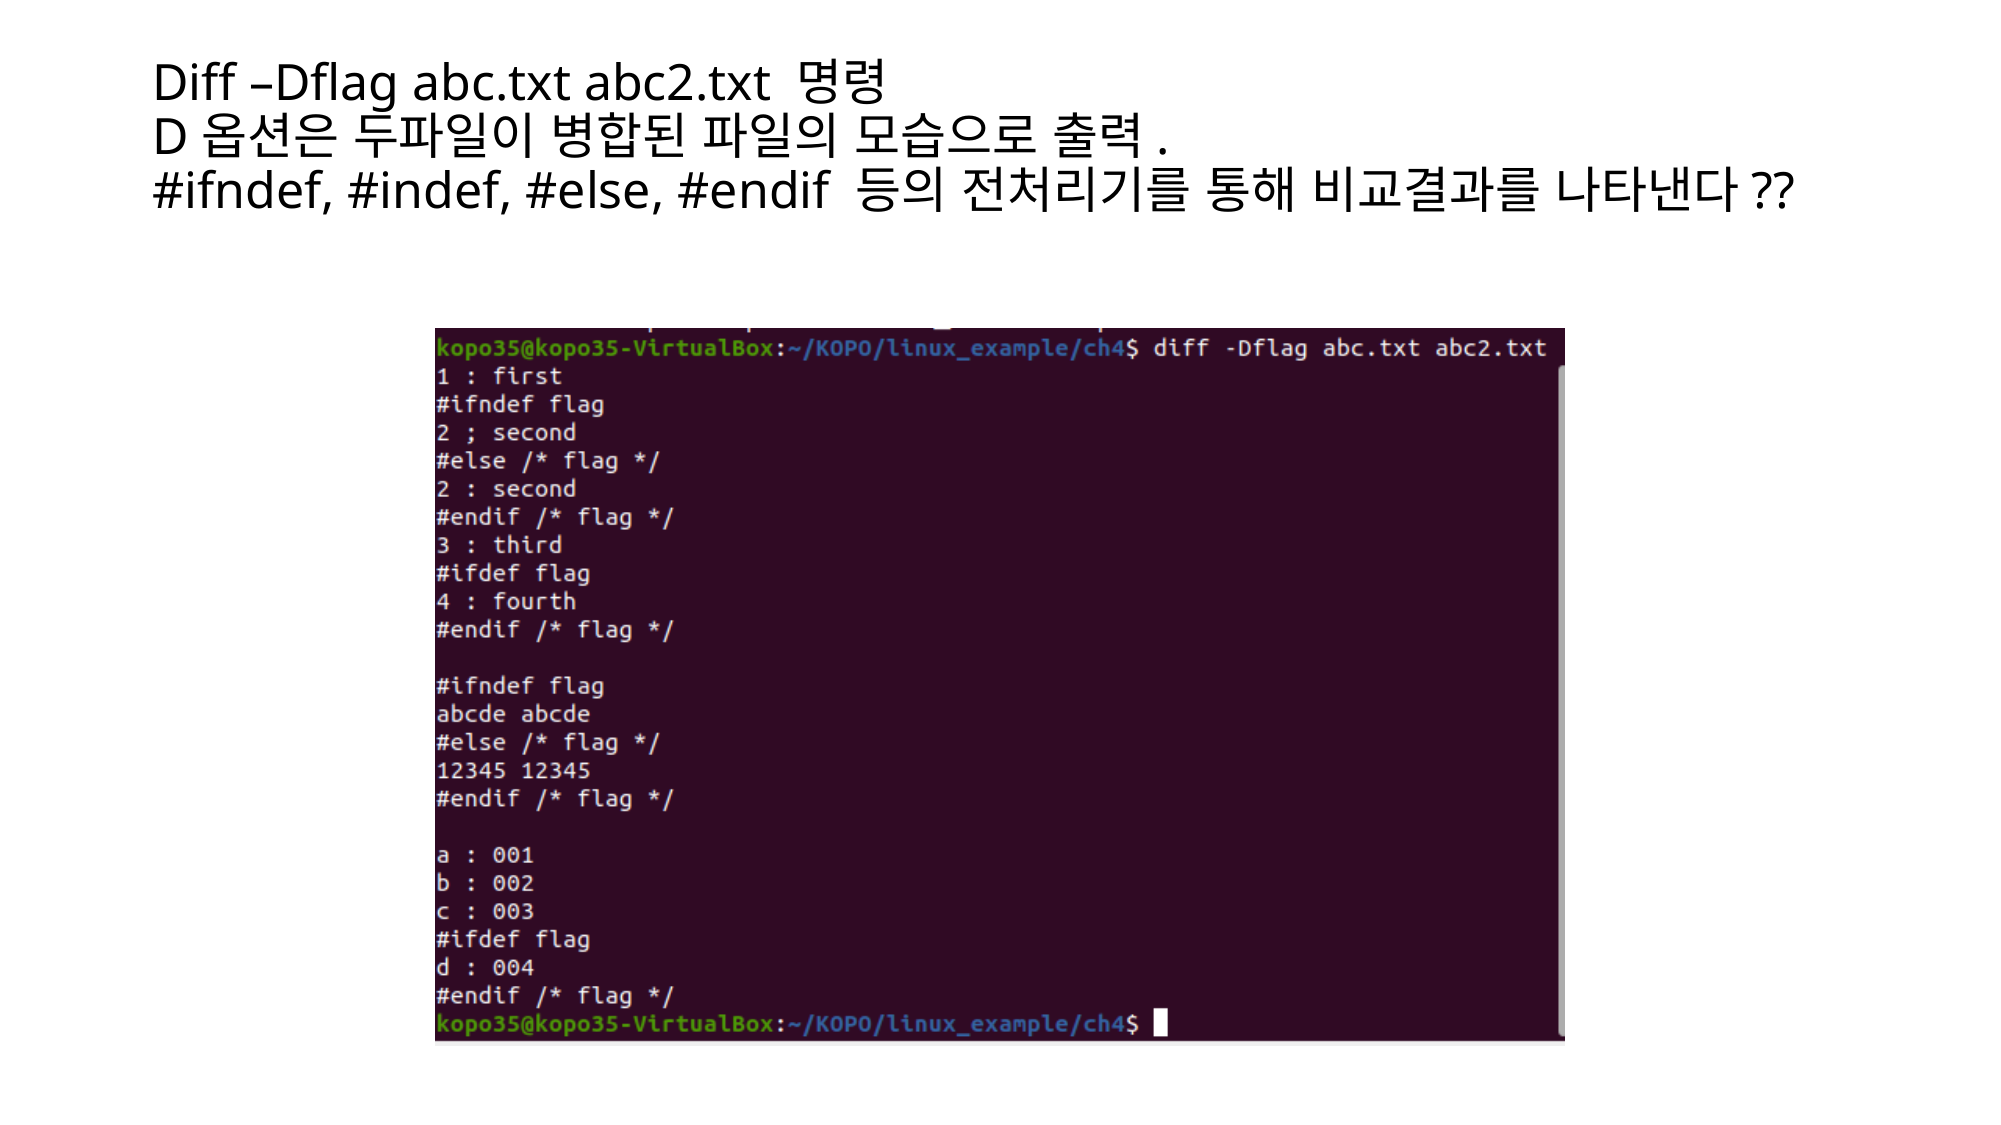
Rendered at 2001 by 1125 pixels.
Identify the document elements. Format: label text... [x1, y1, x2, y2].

title Diff –Dflag abc.txt abc2.txt 명령 D옵션은 두파일이 병합된 파일의 모습으로 출력. #ifndef, #indef, #else, #endif 등의 전처리기를 통해 비교결과를 나타낸다?? [137, 59, 1863, 278]
picture [435, 328, 1565, 1046]
